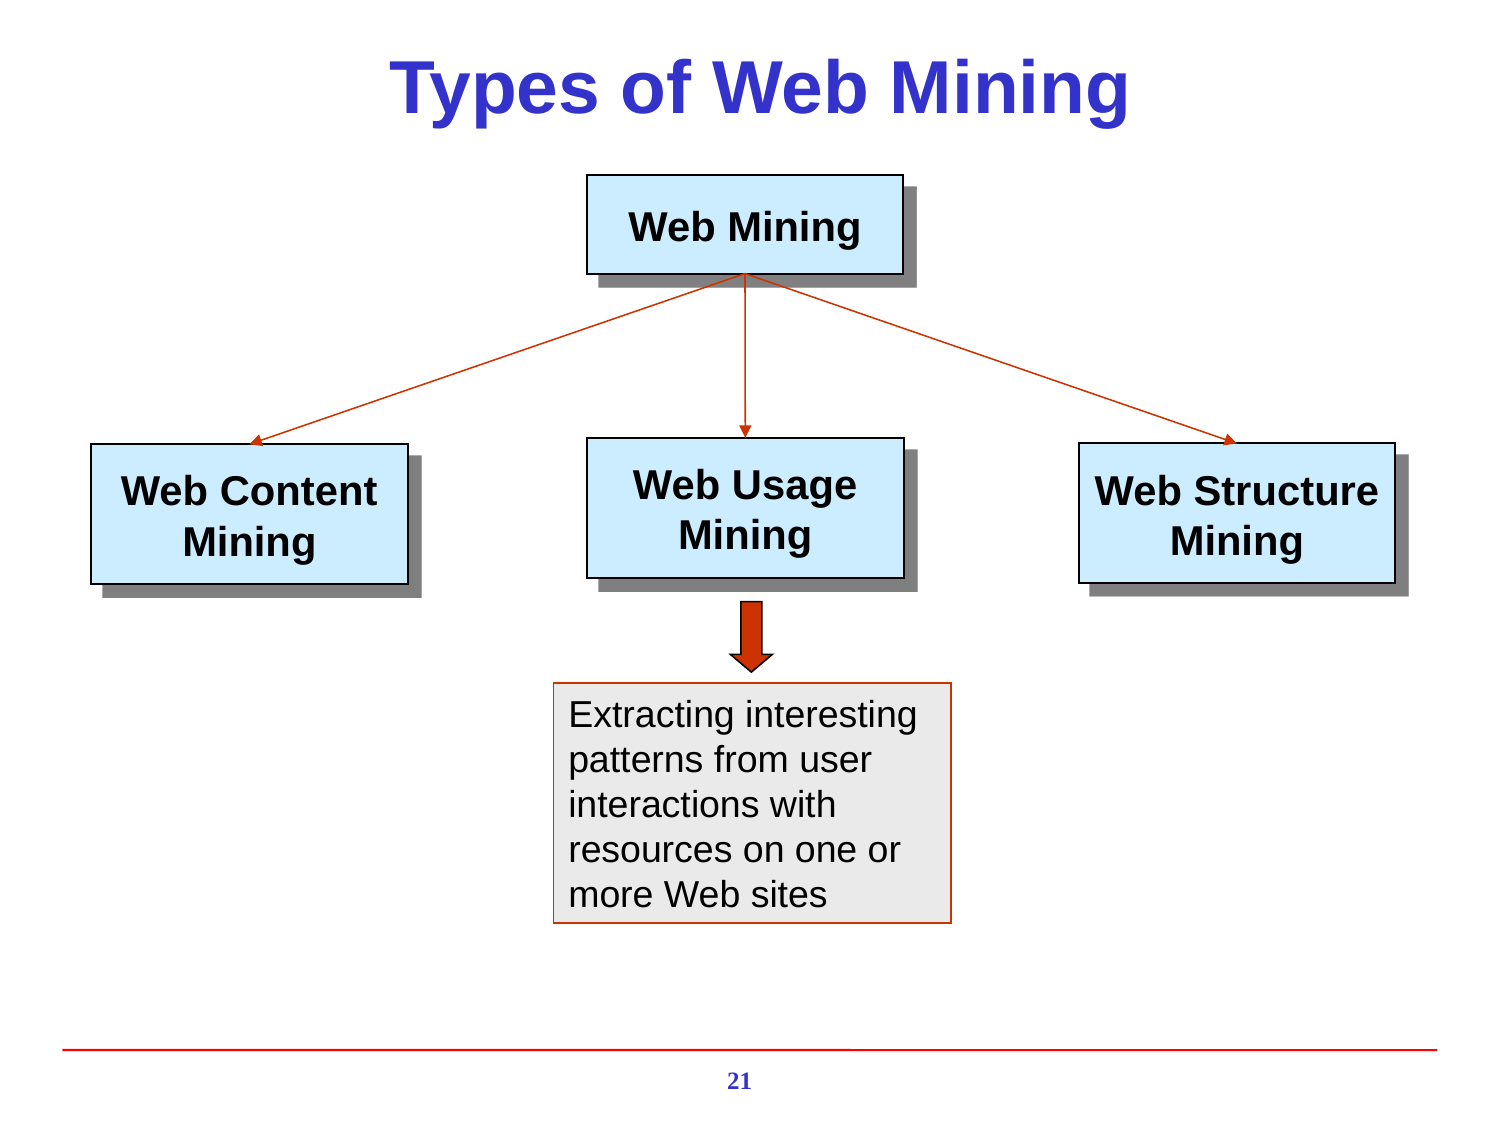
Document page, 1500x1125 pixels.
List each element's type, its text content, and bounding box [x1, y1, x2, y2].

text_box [249, 273, 742, 445]
title Types of Web Mining [90, 26, 1431, 140]
text_box [730, 601, 773, 673]
text_box Web Structure Mining [1078, 443, 1396, 584]
text_box Web Content Mining [91, 444, 408, 585]
slide_number 21 [583, 1056, 897, 1108]
text_box Web Usage Mining [586, 452, 904, 578]
text_box Extracting interesting patterns from user interactions with resources on one or more Web sites [553, 683, 951, 923]
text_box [744, 273, 1238, 444]
text_box Web Mining [586, 175, 904, 272]
